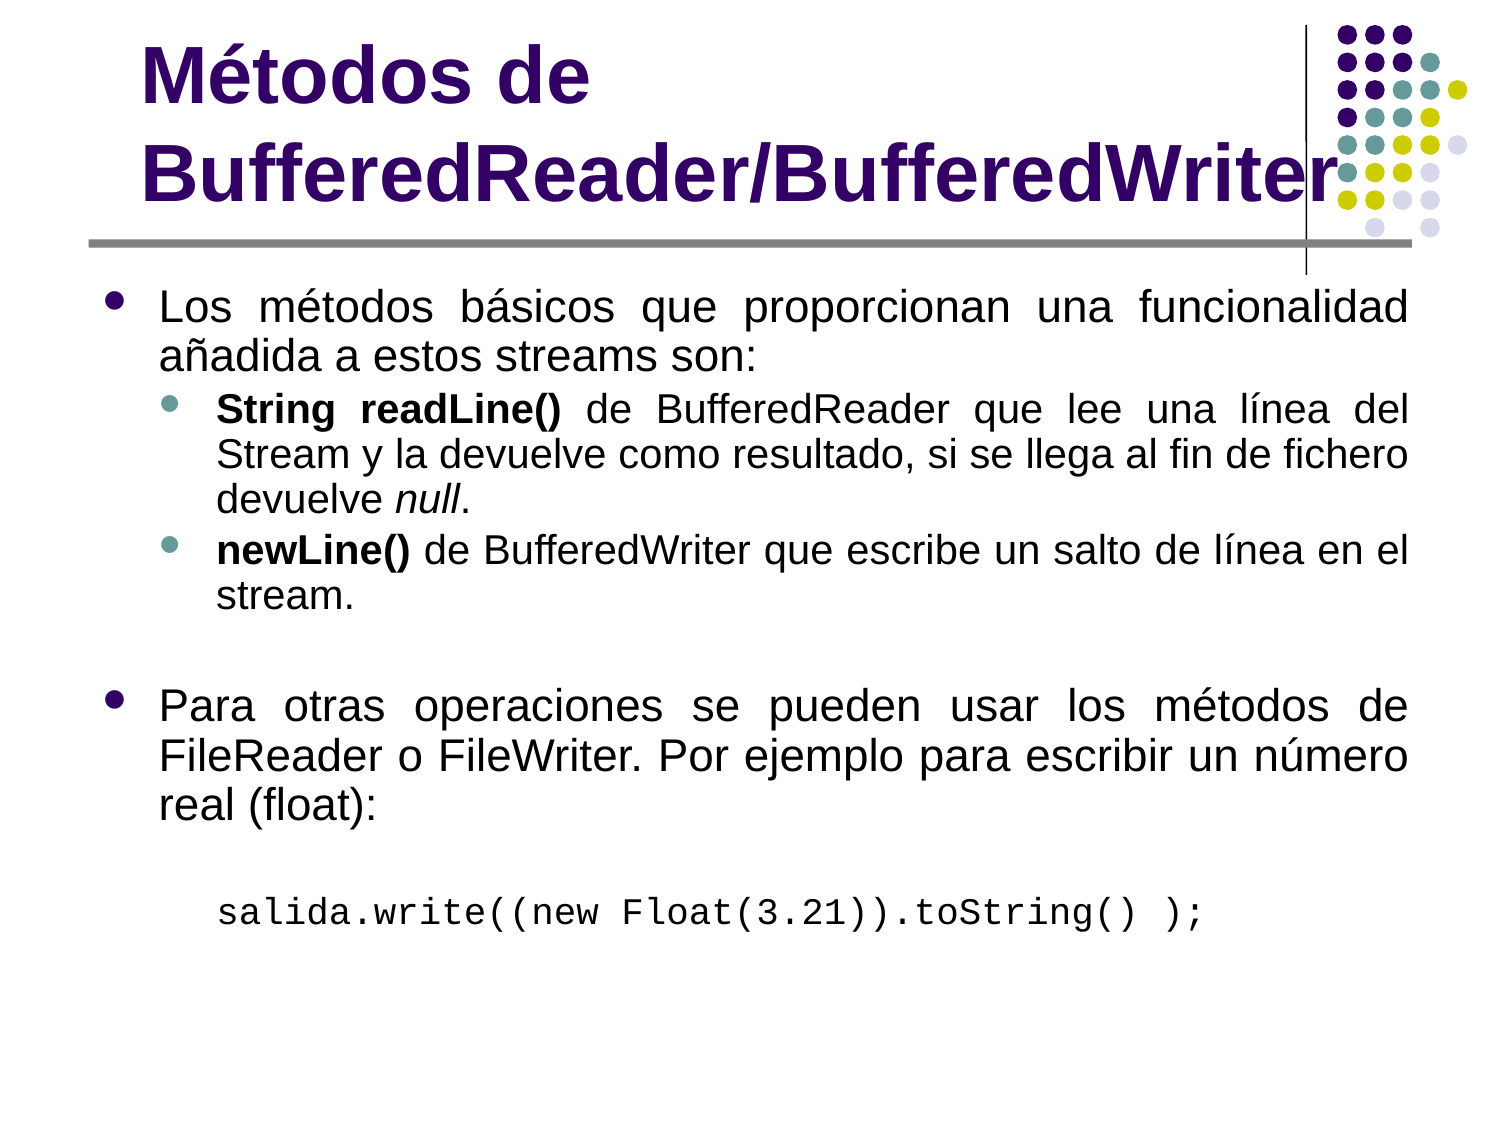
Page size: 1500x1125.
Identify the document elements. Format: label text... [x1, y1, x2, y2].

title Métodos de BufferedReader/BufferedWriter [125, 37, 1450, 225]
list Los métodos básicos que proporcionan una funcionalidad añadida a estos streams son: String readLine() de BufferedReader que lee una línea del Stream y la devuelve como resultado, si se llega al fin de fichero devuelve null. newLine() de BufferedWriter que escribe un salto de línea en el stream. Para otras operaciones se pueden usar los métodos de FileReader o FileWriter. Por ejemplo para escribir un número real (float): salida.write((new Float(3.21)).toString() ); [87, 275, 1425, 1012]
